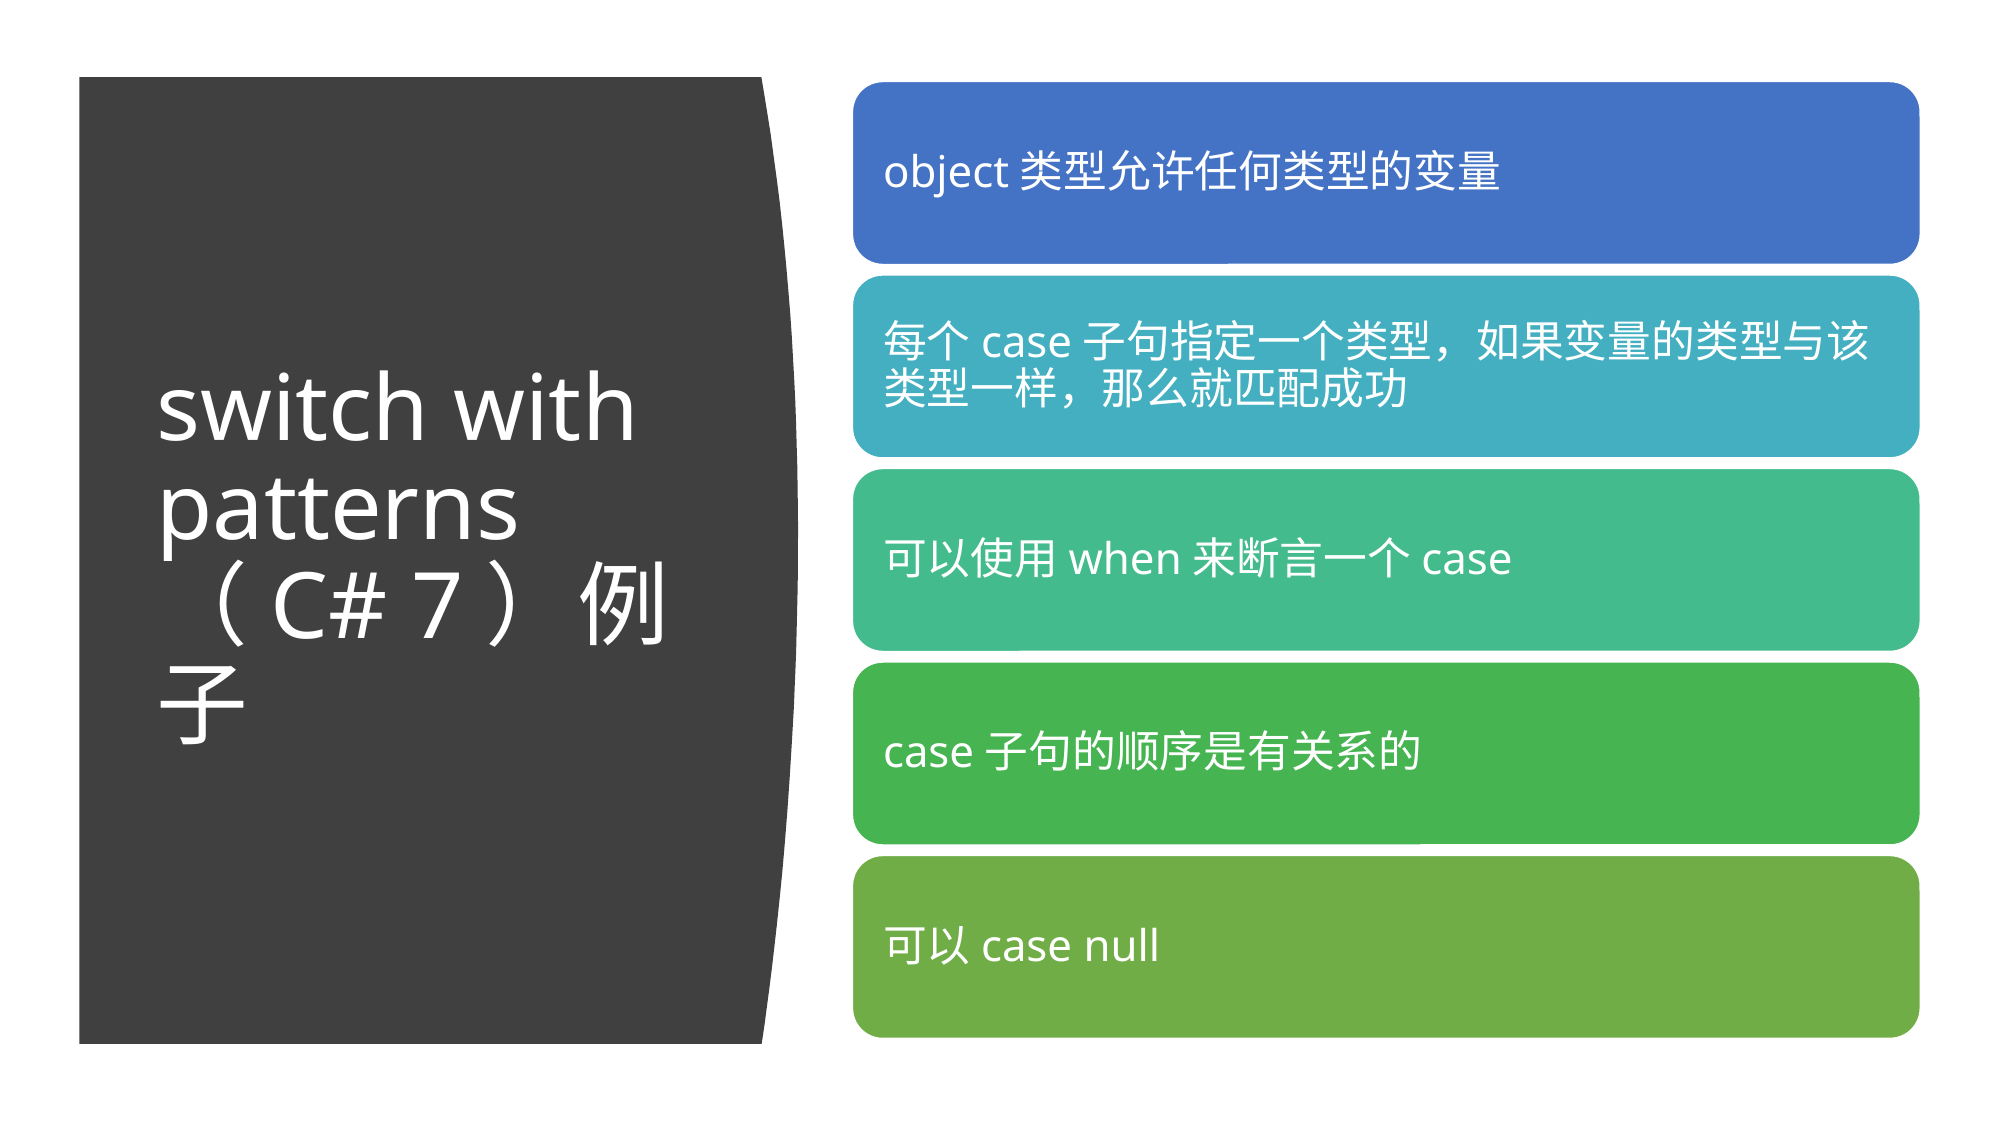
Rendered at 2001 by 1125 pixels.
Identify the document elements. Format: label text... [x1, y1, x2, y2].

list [852, 77, 1921, 1043]
title switch with patterns （C# 7）例子 [141, 166, 702, 953]
text_box [78, 76, 800, 1045]
